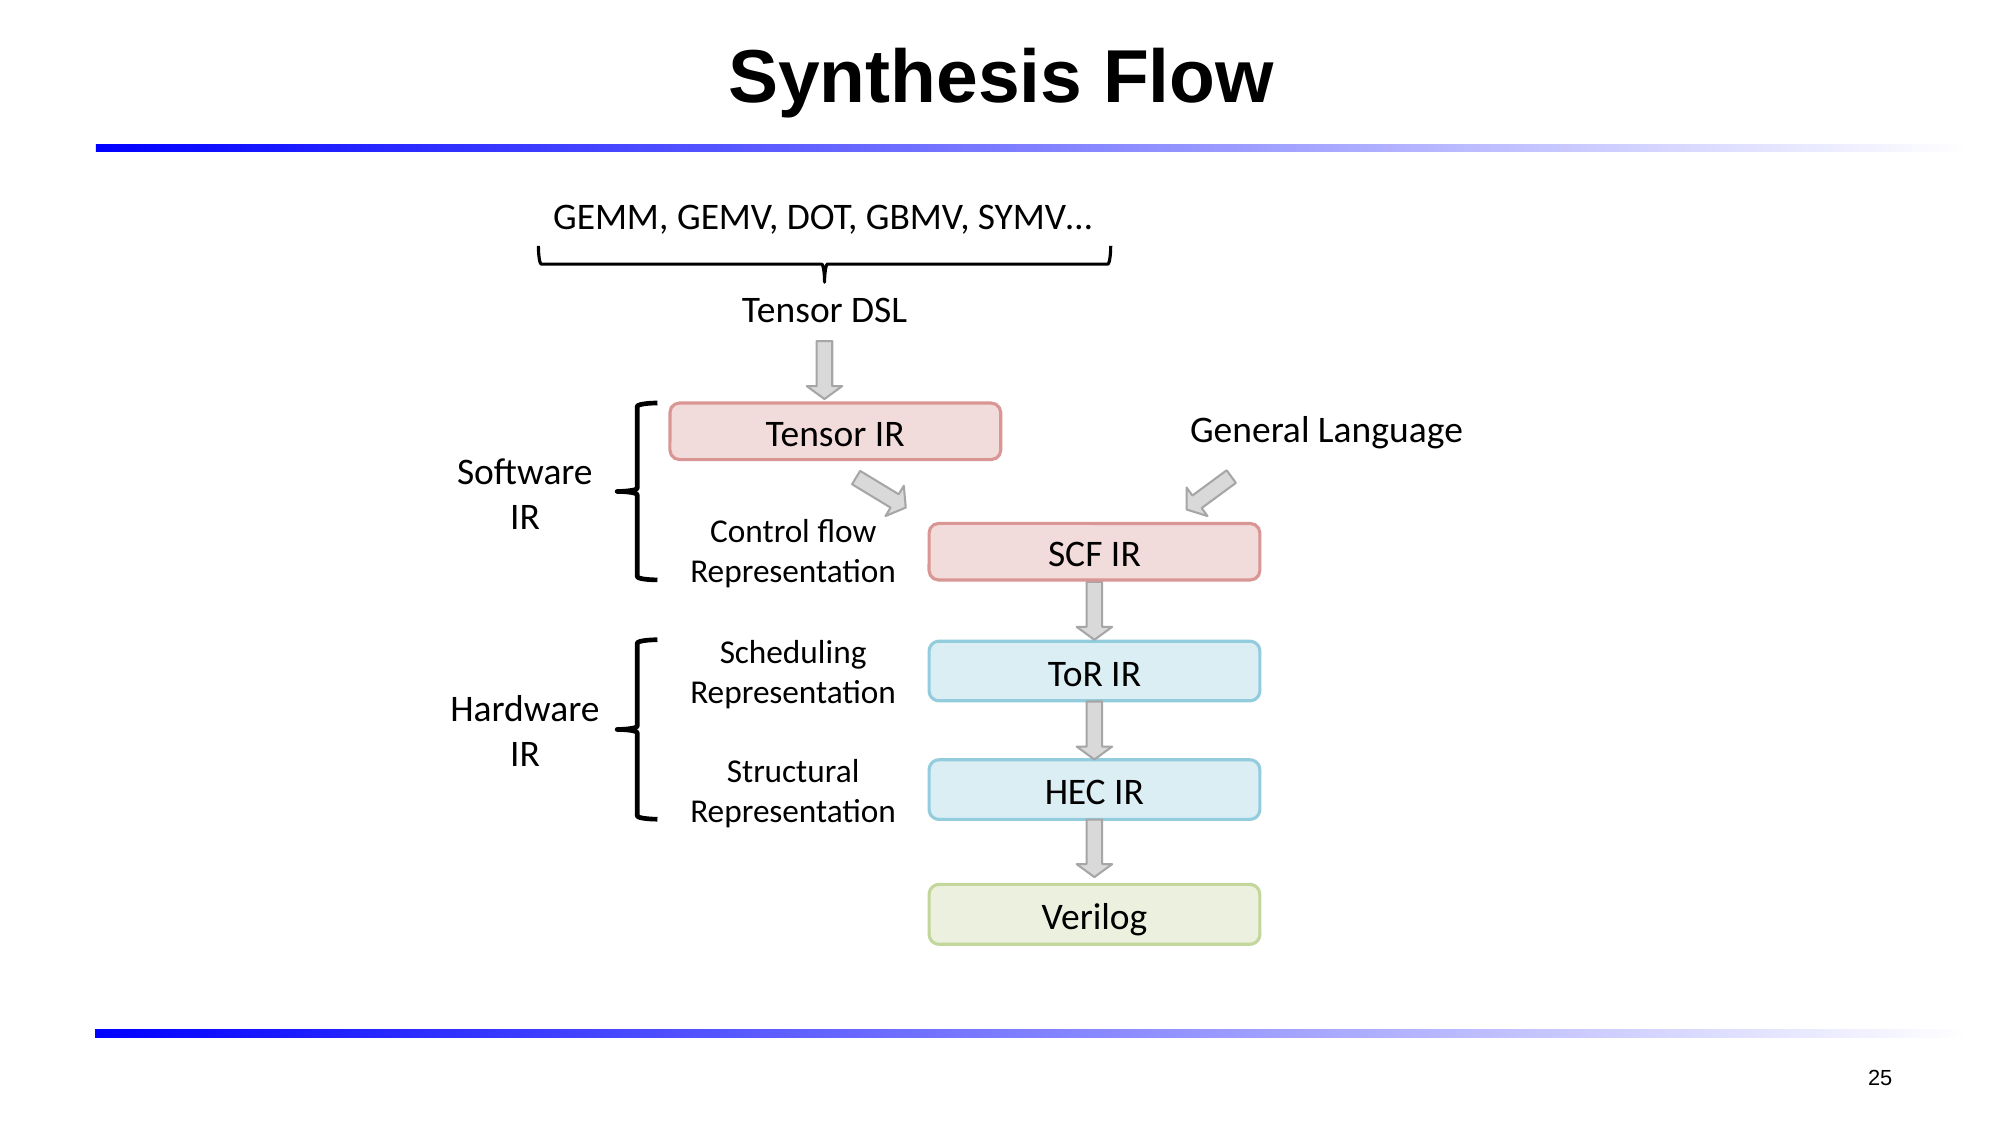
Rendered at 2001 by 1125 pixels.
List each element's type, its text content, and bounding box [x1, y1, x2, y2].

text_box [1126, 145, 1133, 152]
text_box [1074, 606, 1115, 642]
text_box [1074, 699, 1115, 762]
text_box Verilog [927, 882, 1262, 947]
text_box ToR IR [927, 639, 1262, 703]
text_box [618, 638, 658, 820]
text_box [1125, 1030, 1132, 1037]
slide_number 25 [1440, 1046, 1908, 1107]
title Synthesis Flow [102, 7, 1900, 138]
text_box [432, 184, 1488, 599]
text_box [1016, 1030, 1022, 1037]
text_box Scheduling Representation [657, 622, 930, 718]
text_box Structural Representation [657, 741, 930, 837]
text_box Hardware IR [432, 676, 618, 782]
text_box [1074, 817, 1115, 879]
text_box HEC IR [927, 757, 1262, 822]
